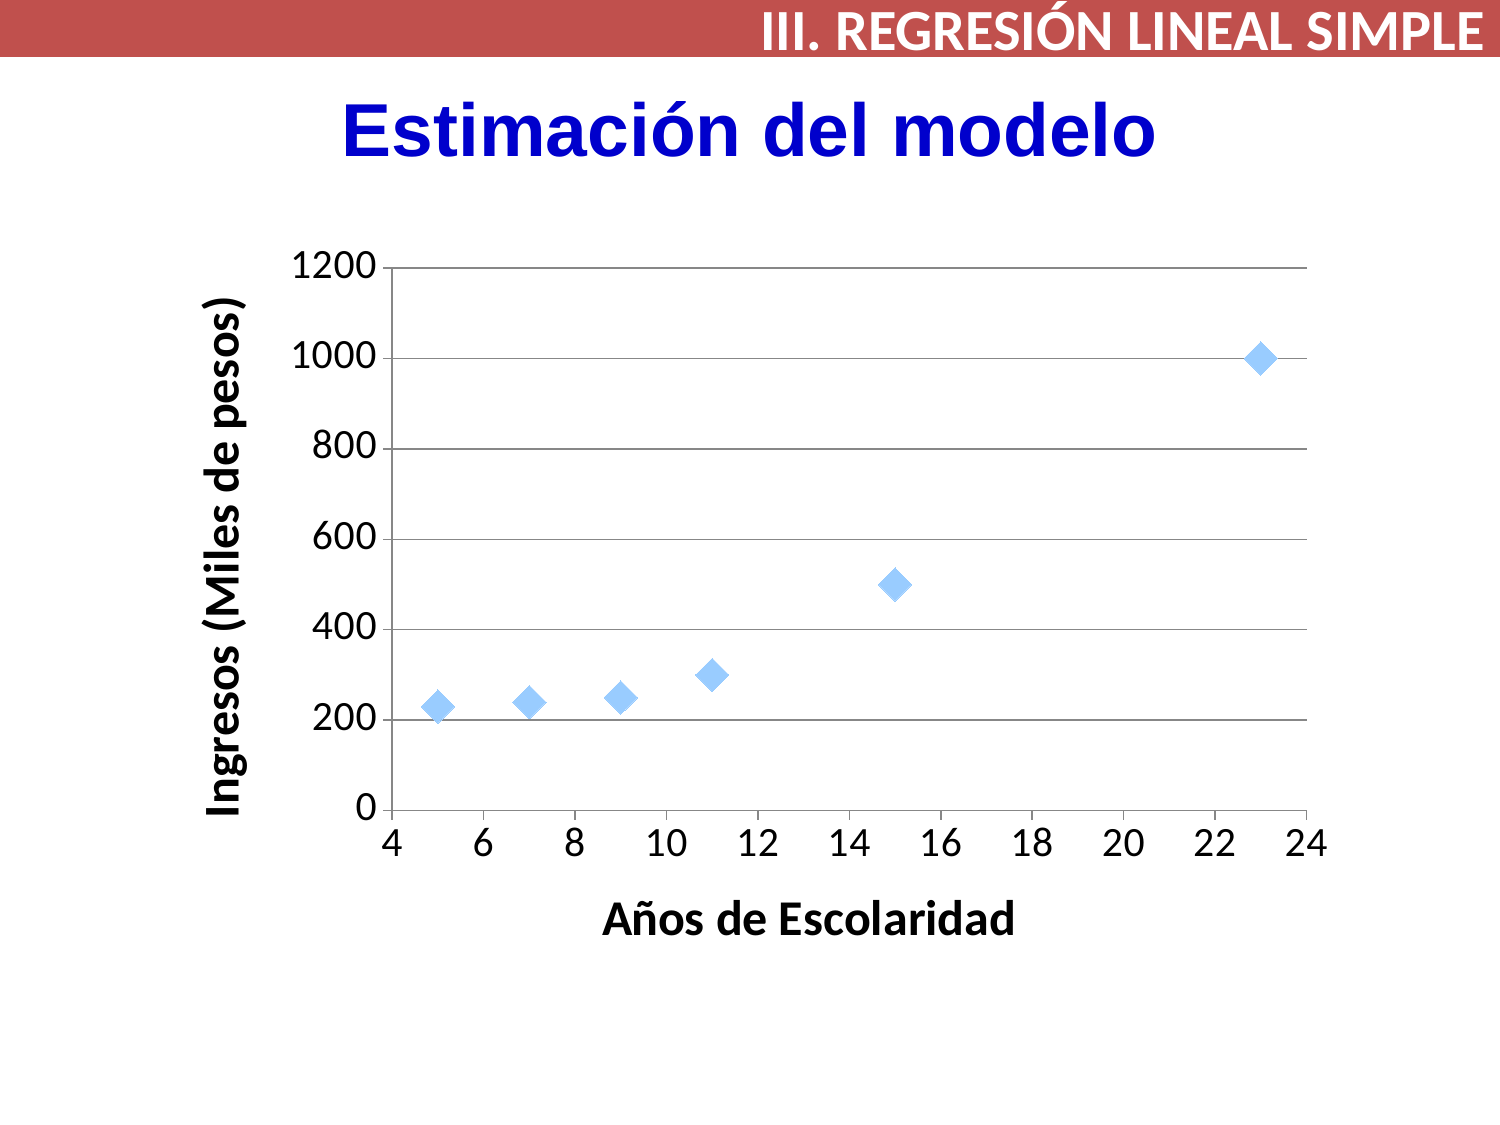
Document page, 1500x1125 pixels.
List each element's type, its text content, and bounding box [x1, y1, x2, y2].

chart [159, 231, 1353, 988]
text_box III. REGRESIÓN LINEAL SIMPLE [0, 0, 1500, 57]
title Estimación del modelo [75, 57, 1425, 220]
